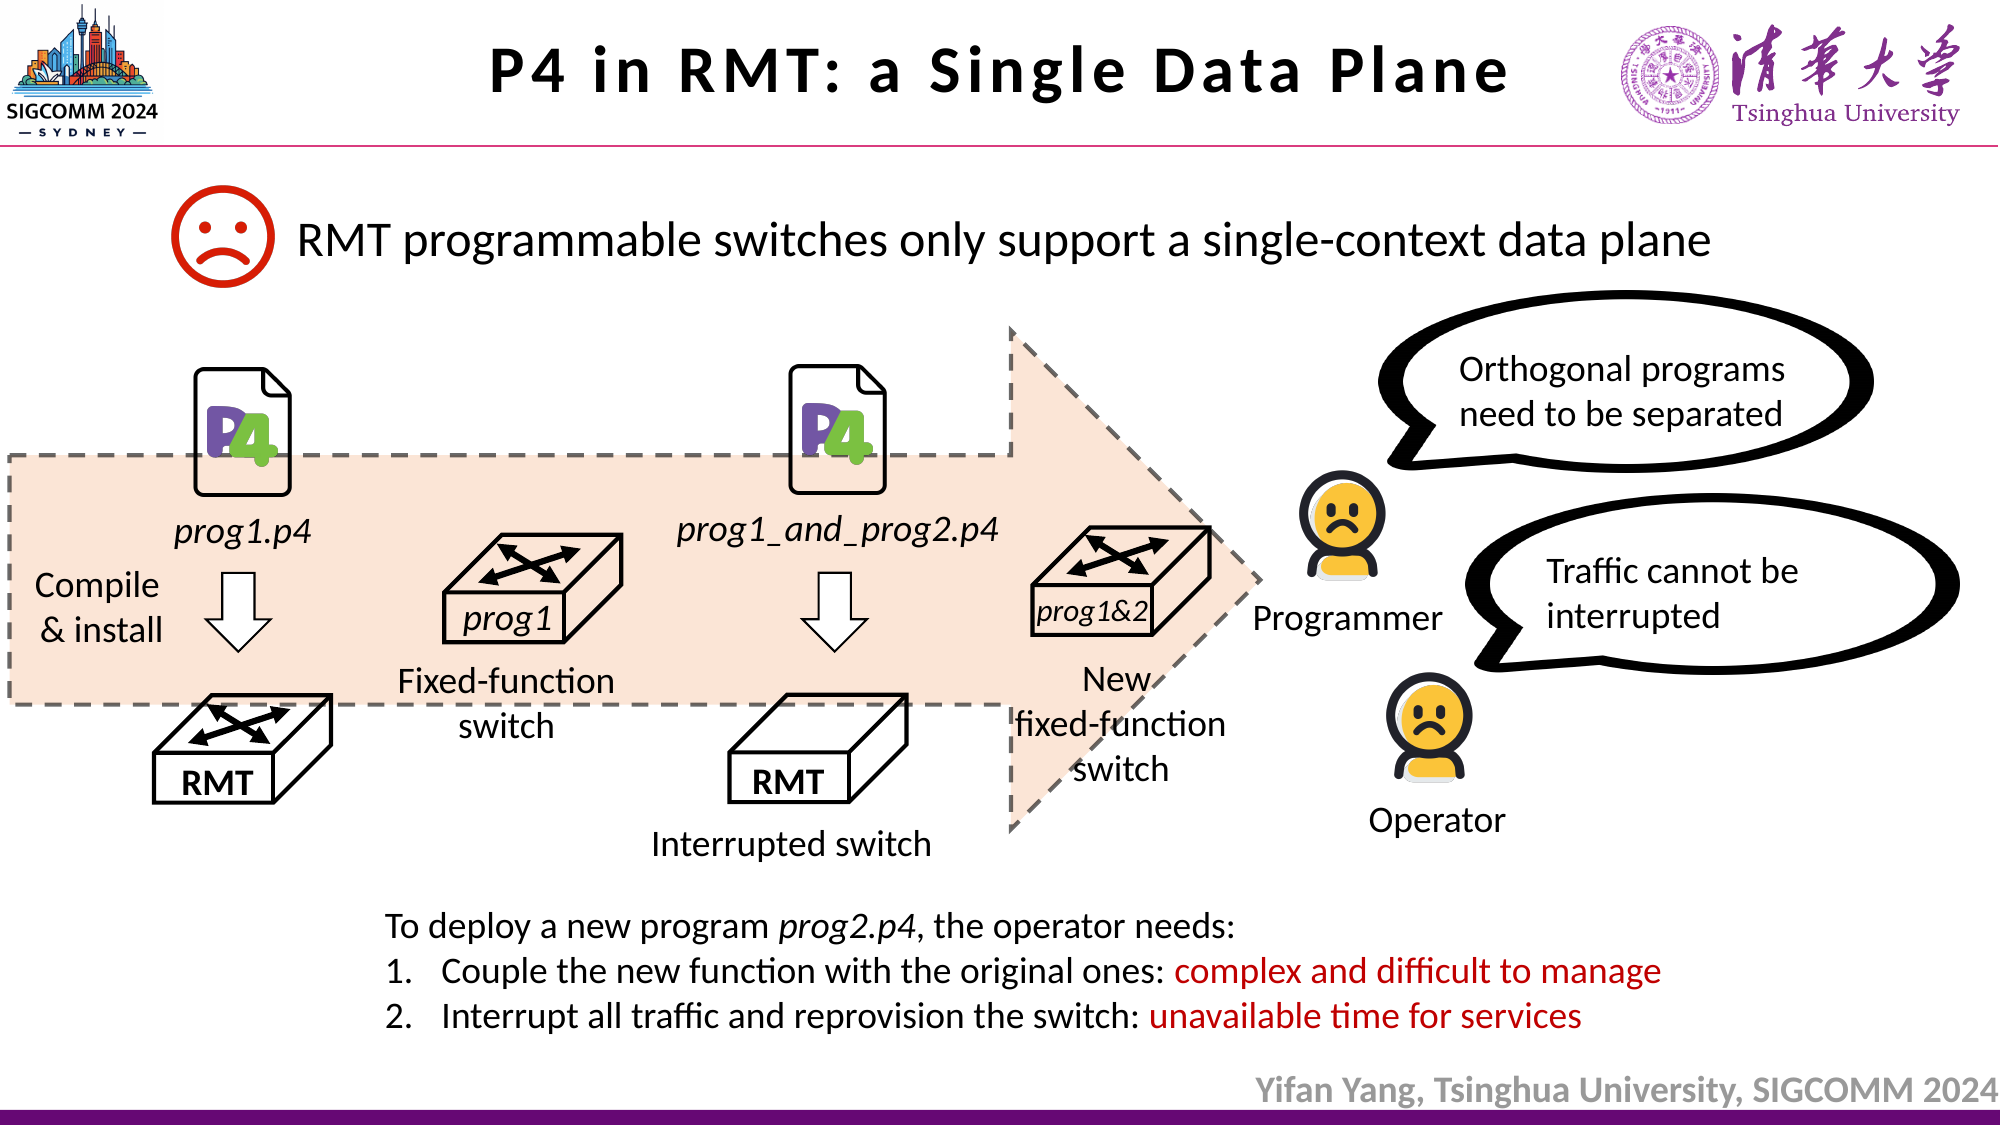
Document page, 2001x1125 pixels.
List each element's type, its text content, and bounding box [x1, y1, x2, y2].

text_box Fixed-function switch [364, 648, 650, 754]
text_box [1066, 539, 1084, 574]
picture [177, 367, 308, 497]
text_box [1039, 555, 1160, 582]
text_box Yifan Yang, Tsinghua University, SIGCOMM 2024 [1162, 1057, 2000, 1109]
text_box [728, 693, 908, 804]
text_box RMT programmable switches only support a single-context data plane [283, 199, 1733, 274]
text_box New fixed-function switch [994, 646, 1248, 797]
text_box [0, 1109, 2000, 1125]
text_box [153, 695, 331, 812]
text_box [1084, 534, 1149, 575]
text_box Interrupted switch [627, 811, 957, 872]
text_box [1034, 550, 1066, 582]
text_box RMT [737, 749, 847, 810]
text_box prog1.p4 [130, 498, 355, 559]
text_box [1149, 539, 1170, 574]
picture [0, 0, 164, 144]
text_box [734, 696, 902, 751]
text_box [799, 571, 870, 654]
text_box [1087, 529, 1205, 564]
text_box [632, 364, 1043, 558]
text_box Compile & install [18, 552, 185, 658]
text_box [203, 571, 274, 654]
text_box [1621, 24, 1960, 127]
text_box prog1&2 [993, 582, 1192, 635]
text_box [8, 330, 1237, 706]
picture [163, 177, 283, 296]
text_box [444, 534, 622, 643]
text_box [1237, 290, 1874, 647]
text_box P4 in RMT: a Single Data Plane [242, 20, 1758, 130]
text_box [1325, 493, 1960, 849]
text_box [1077, 526, 1211, 597]
text_box [1009, 797, 1045, 830]
text_box To deploy a new program prog2.p4, the operator needs: Couple the new function with the original ones: complex and difficult to manage Interrupt all traffic and reprovision the switch: unavailable time for services [370, 893, 1695, 1043]
